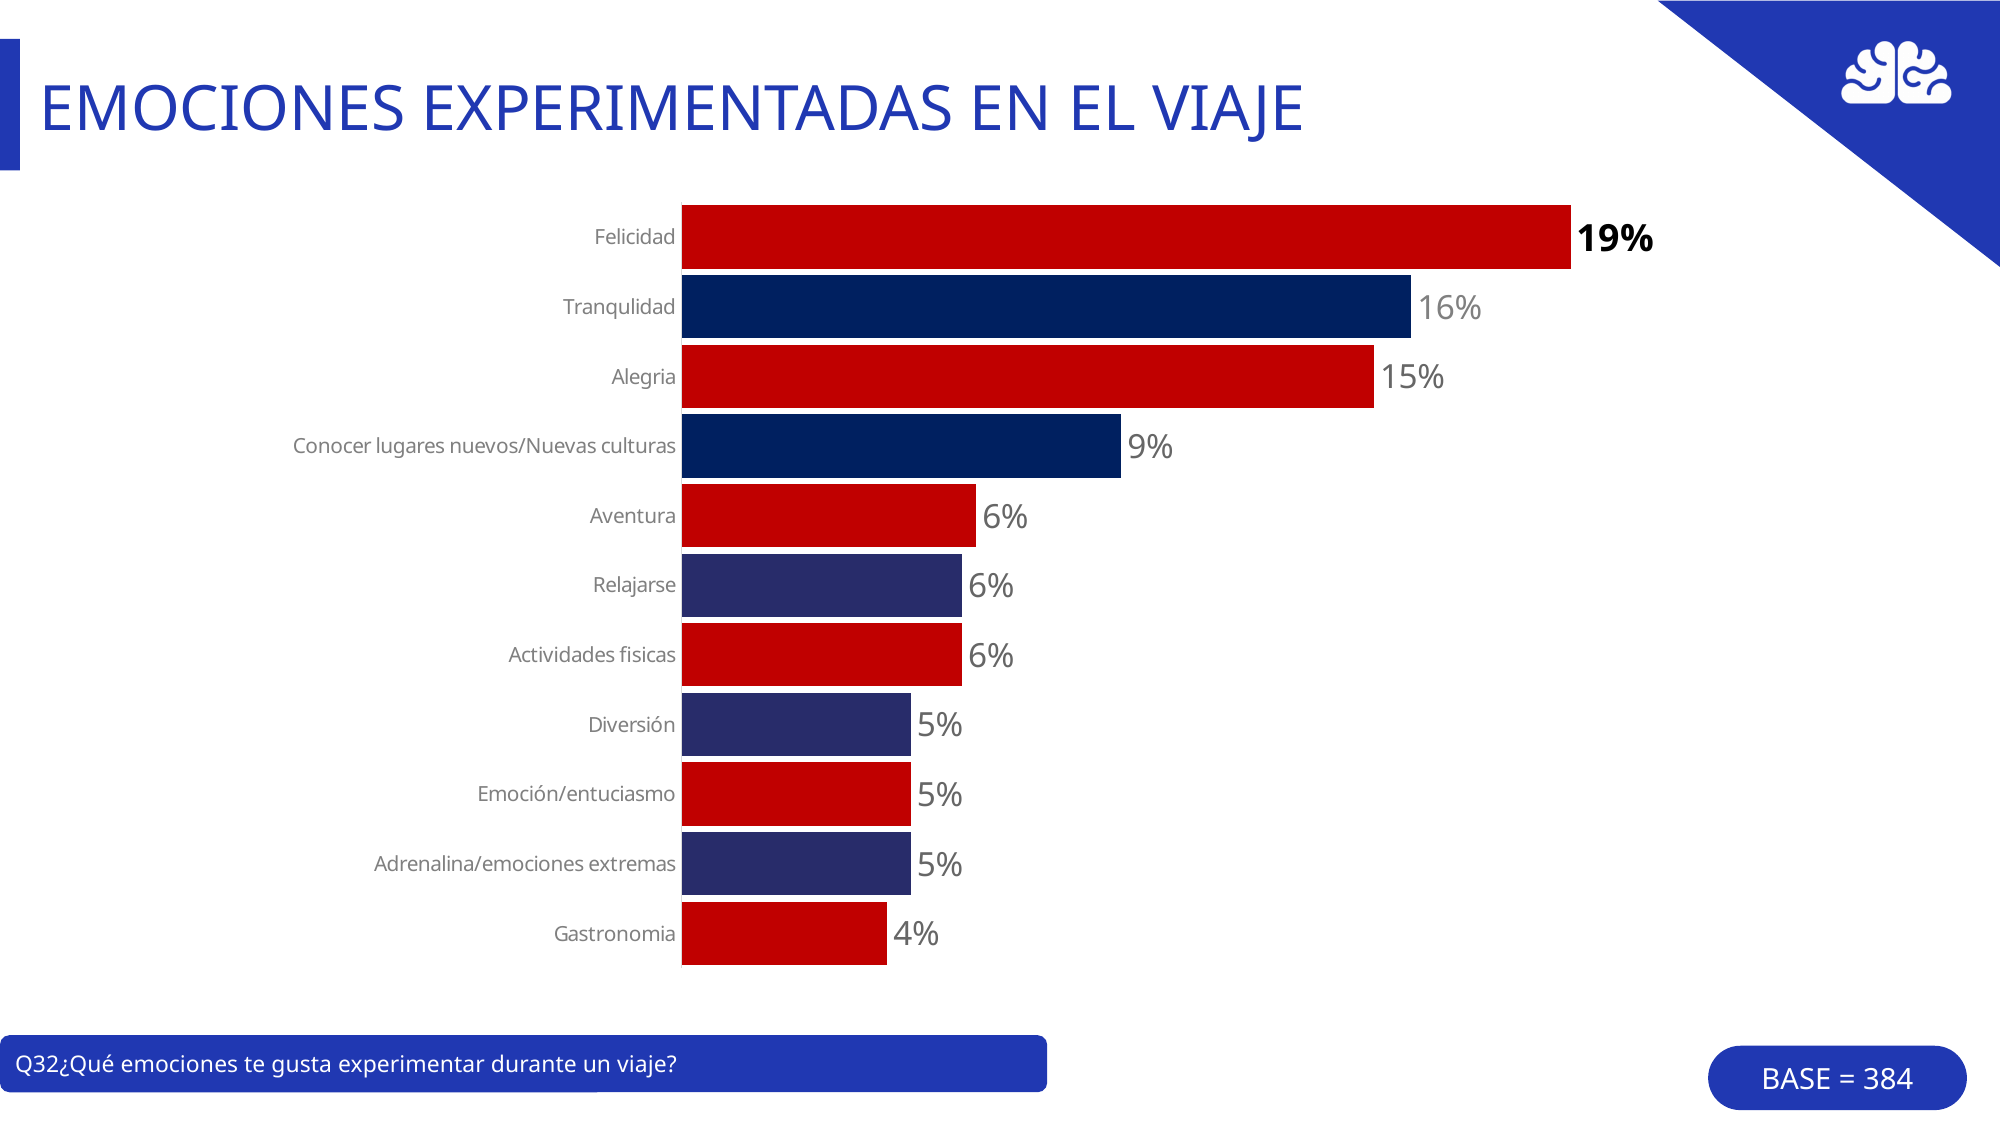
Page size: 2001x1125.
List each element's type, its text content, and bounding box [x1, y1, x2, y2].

text_box [1708, 1045, 1967, 1111]
picture [1840, 40, 1953, 106]
text_box BASE = 384 [1726, 1052, 1949, 1103]
text_box [1657, 0, 2000, 267]
text_box [0, 1035, 1047, 1042]
chart [287, 113, 1659, 1009]
text_box [0, 38, 20, 171]
text_box Q32¿Qué emociones te gusta experimentar durante un viaje? [0, 1042, 1734, 1085]
text_box [0, 1085, 1047, 1093]
text_box EMOCIONES EXPERIMENTADAS EN EL VIAJE [37, 65, 1634, 143]
